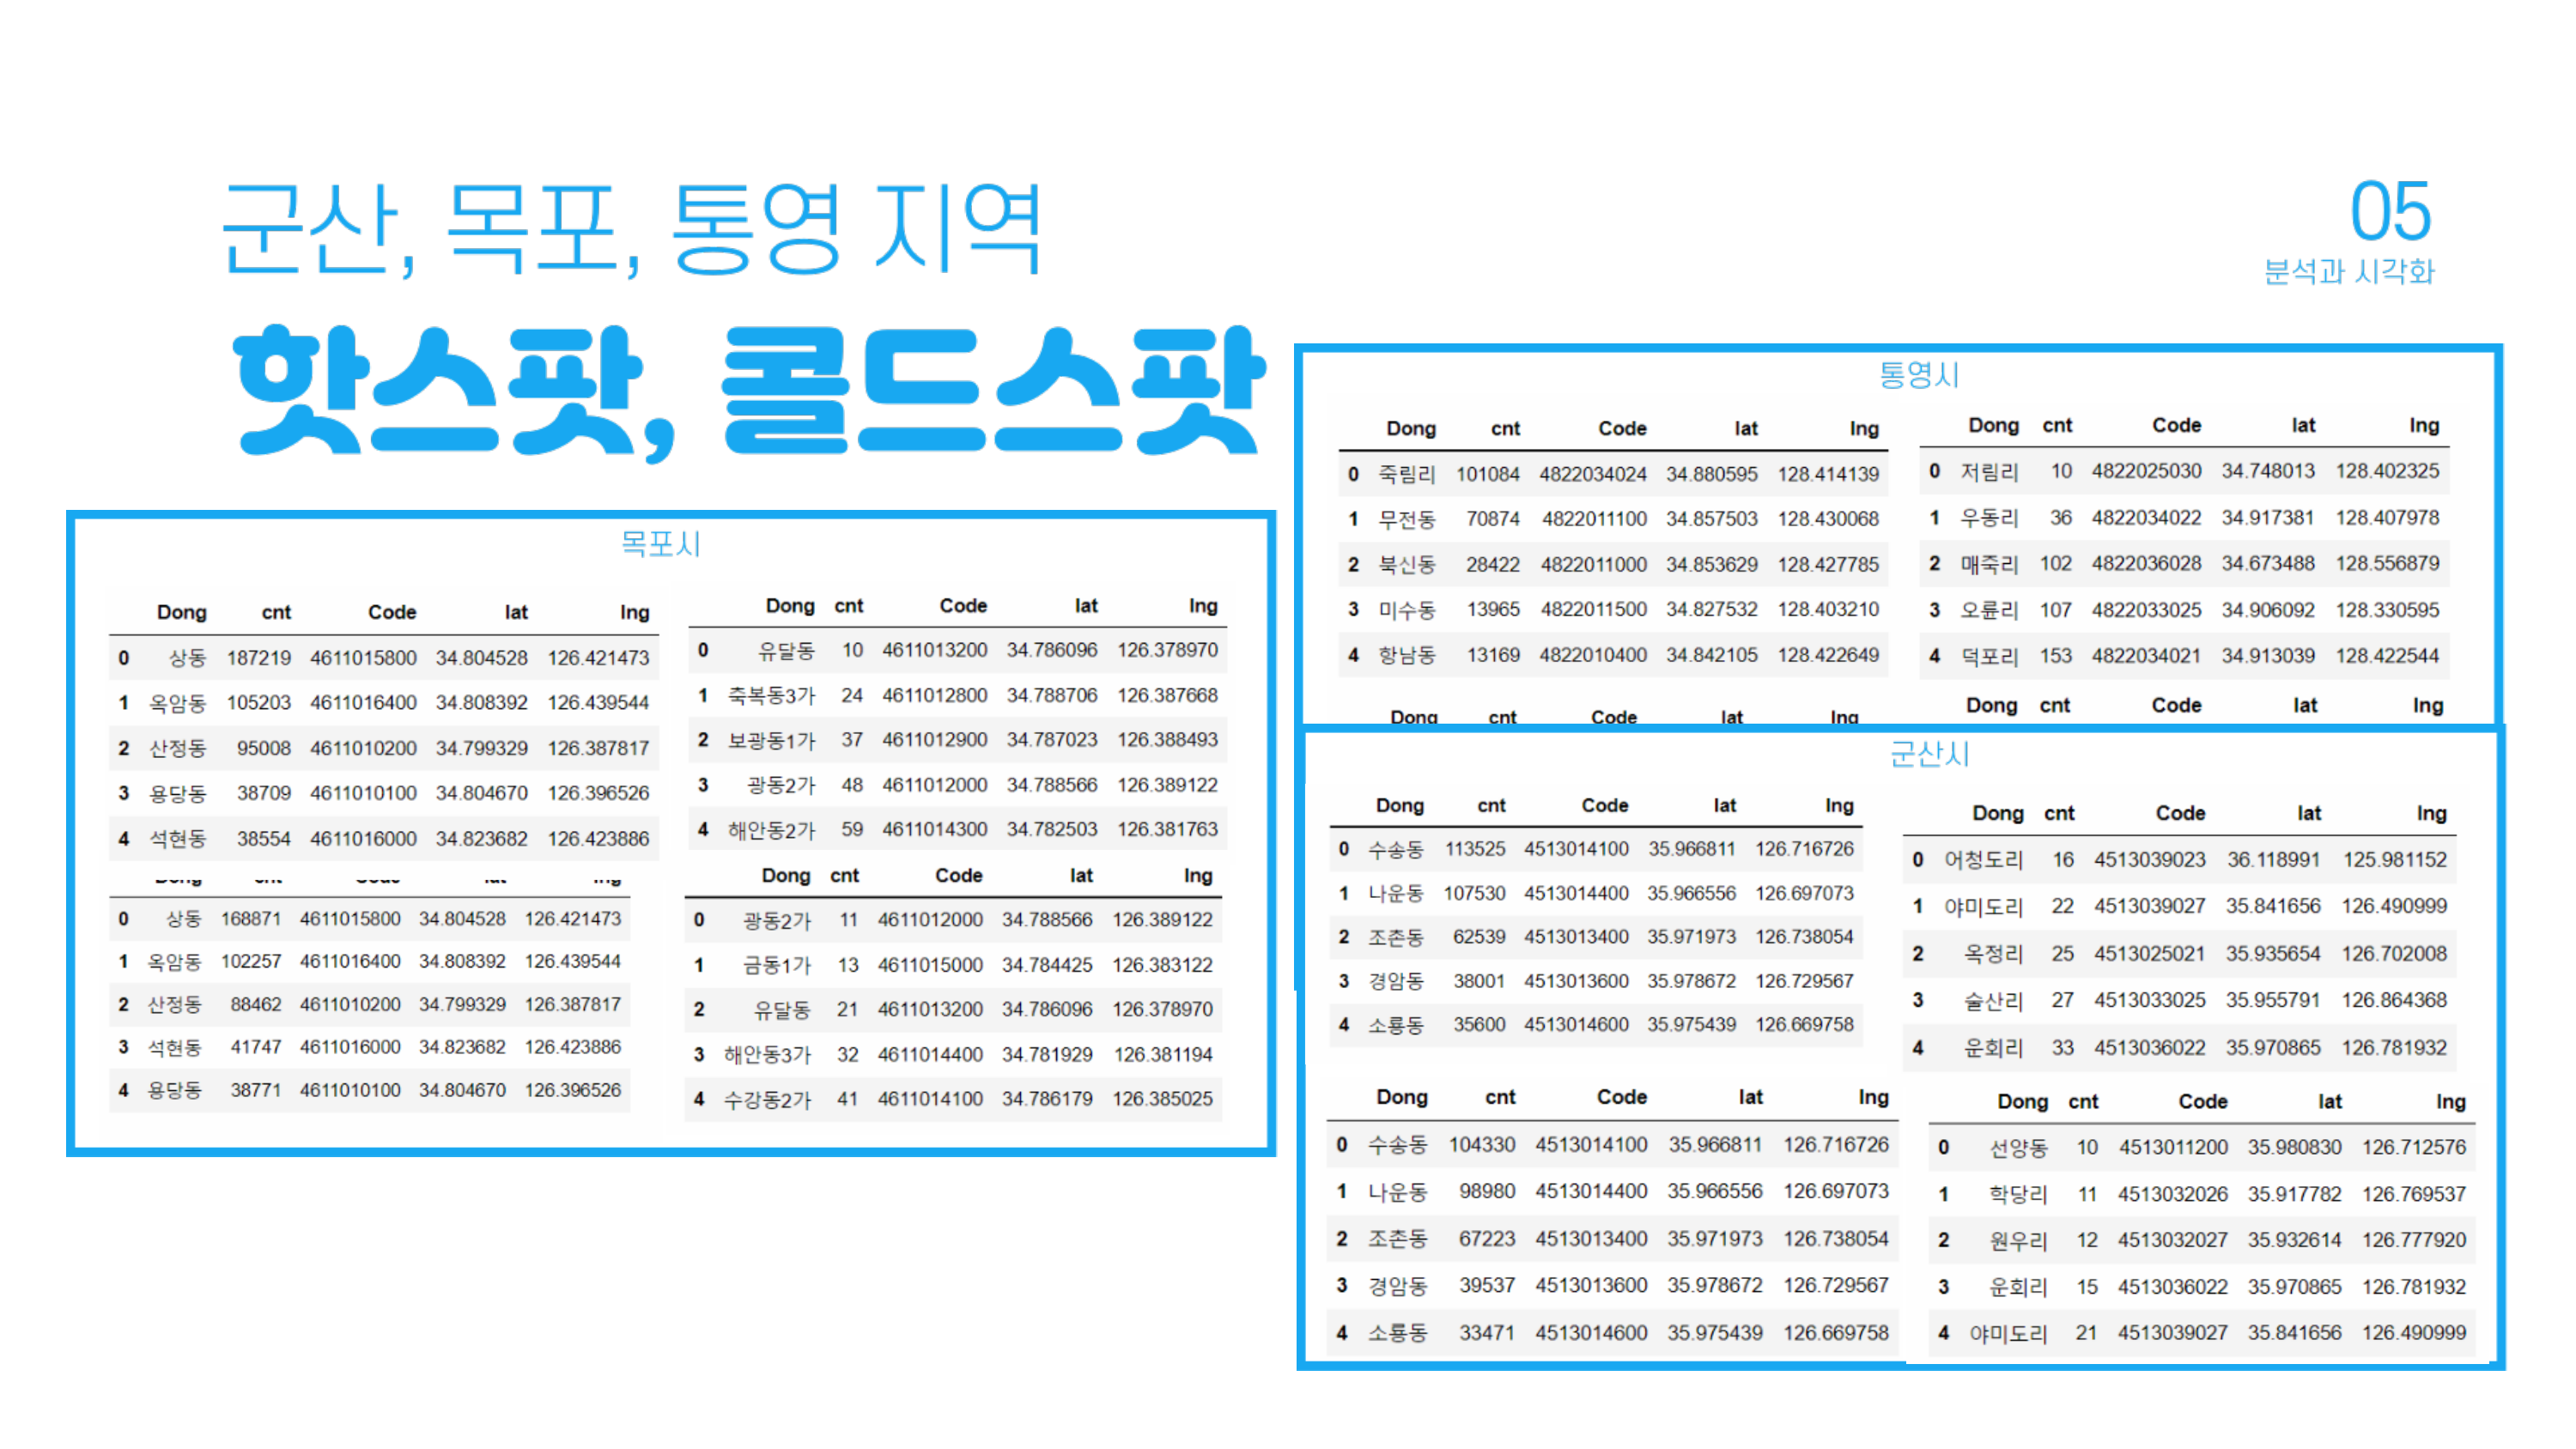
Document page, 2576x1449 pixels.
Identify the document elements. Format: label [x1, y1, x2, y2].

text_box [1297, 724, 2508, 1371]
text_box [1294, 343, 2506, 725]
picture [200, 145, 1333, 527]
picture [2032, 149, 2468, 307]
text_box [66, 510, 1278, 1157]
